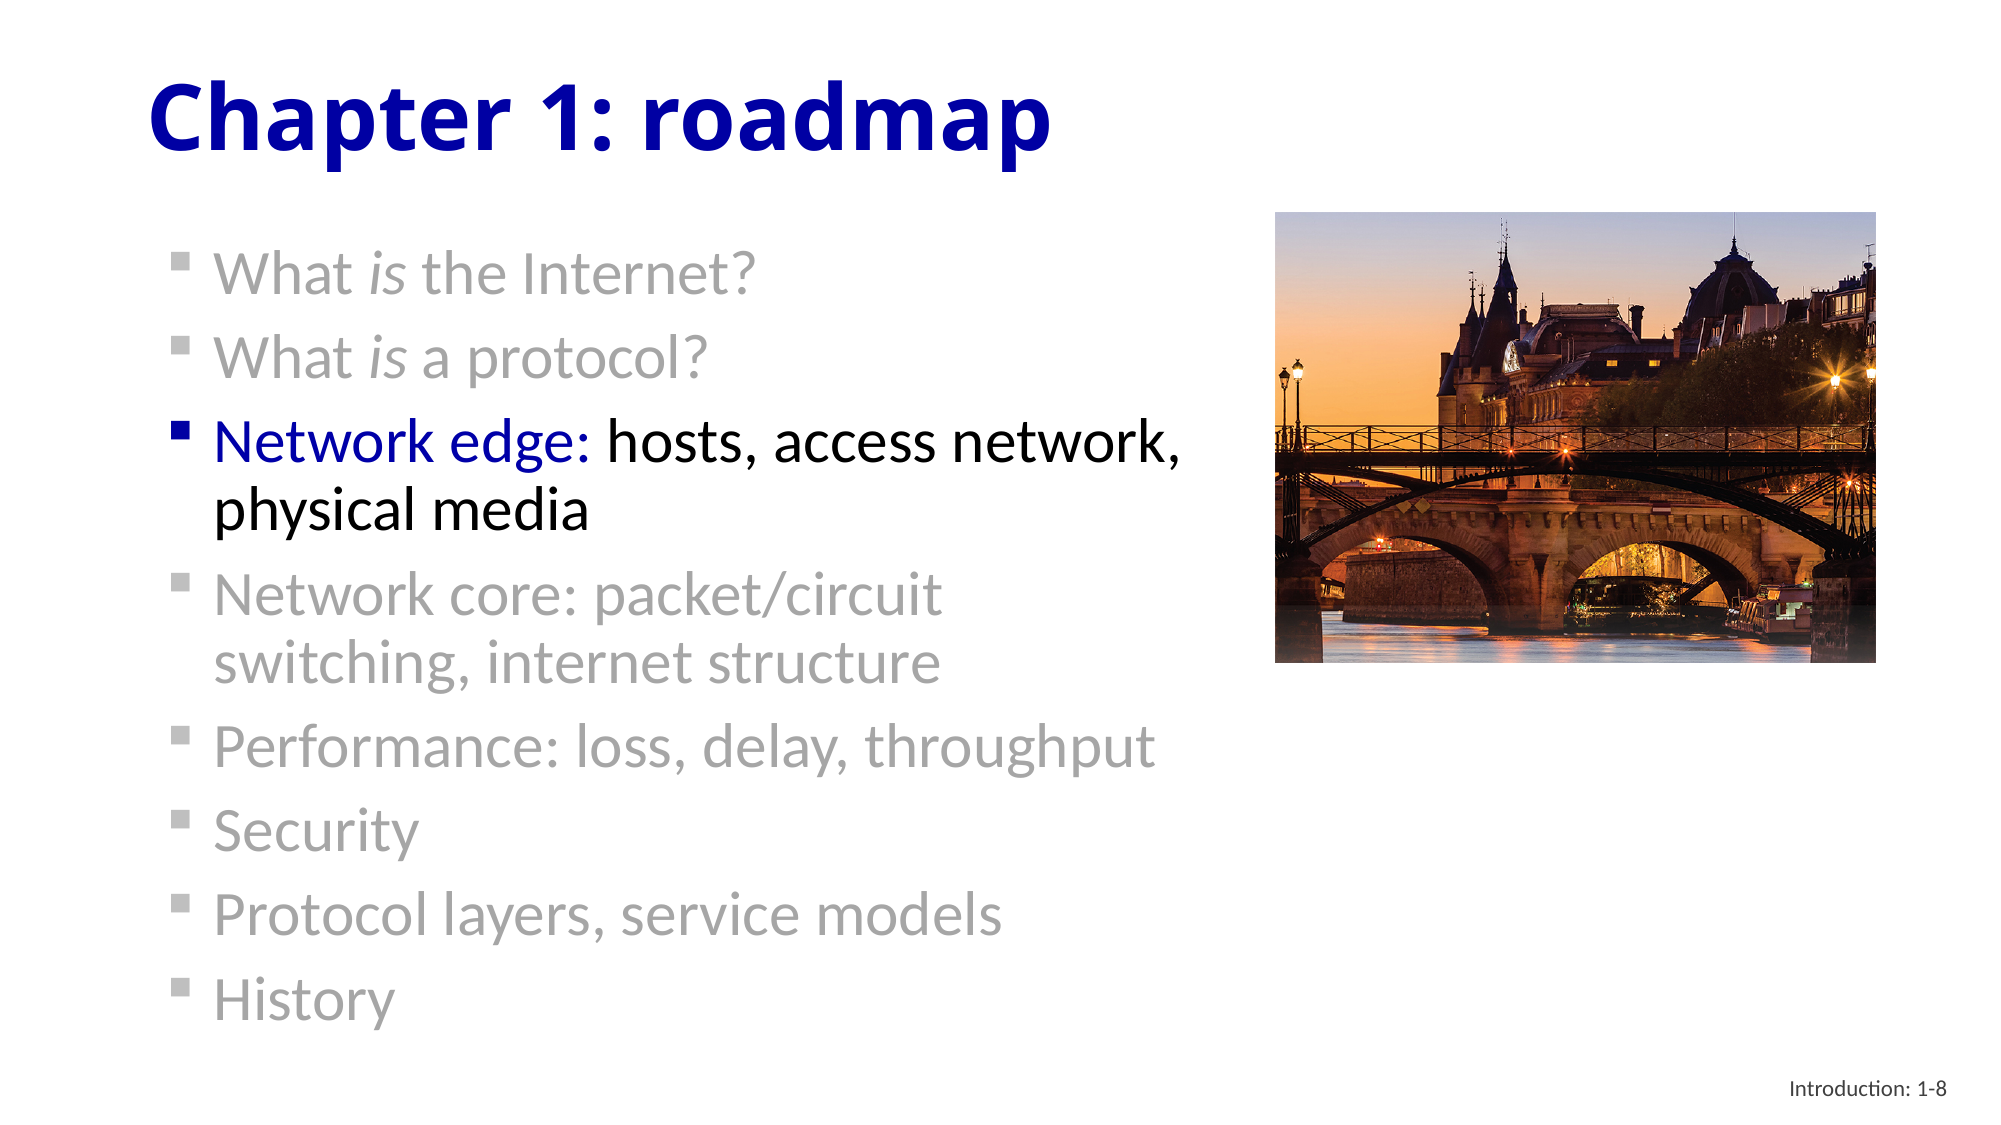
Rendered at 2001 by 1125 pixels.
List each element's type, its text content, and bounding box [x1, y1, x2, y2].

title Chapter 1: roadmap [131, 47, 1856, 195]
list What is the Internet? What is a protocol? Network edge: hosts, access network, physical media Network core: packet/circuit switching, internet structure Performance: loss, delay, throughput Security Protocol layers, service models History [131, 231, 1217, 1057]
slide_number Introduction: 1-8 [1512, 1056, 1963, 1117]
picture [1275, 212, 1876, 663]
